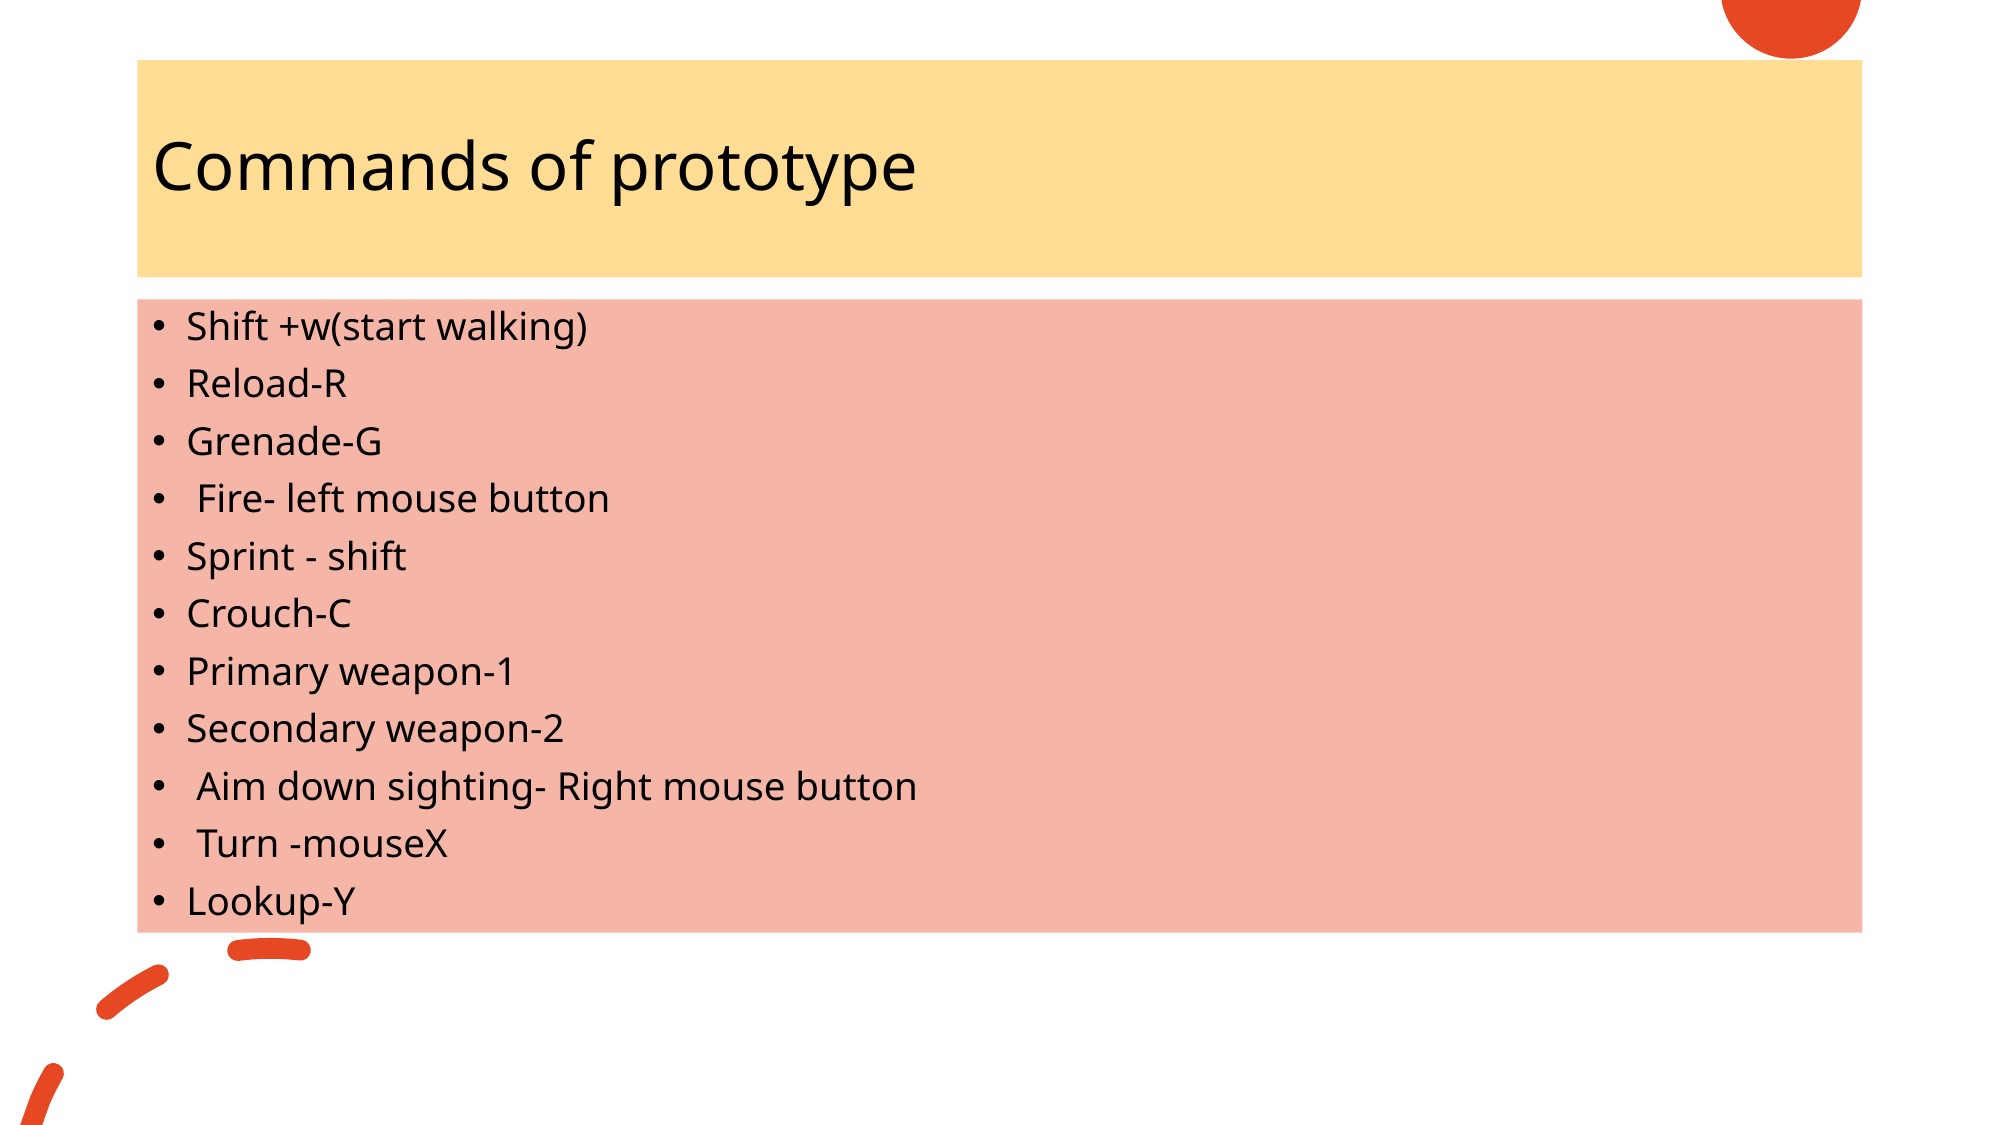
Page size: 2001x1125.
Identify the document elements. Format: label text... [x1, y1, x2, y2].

list Shift +w(start walking) Reload-R Grenade-G Fire- left mouse button Sprint - shift Crouch-C Primary weapon-1 Secondary weapon-2 Aim down sighting- Right mouse button Turn -mouseX Lookup-Y [137, 299, 1863, 933]
title Commands of prototype [137, 59, 1863, 278]
